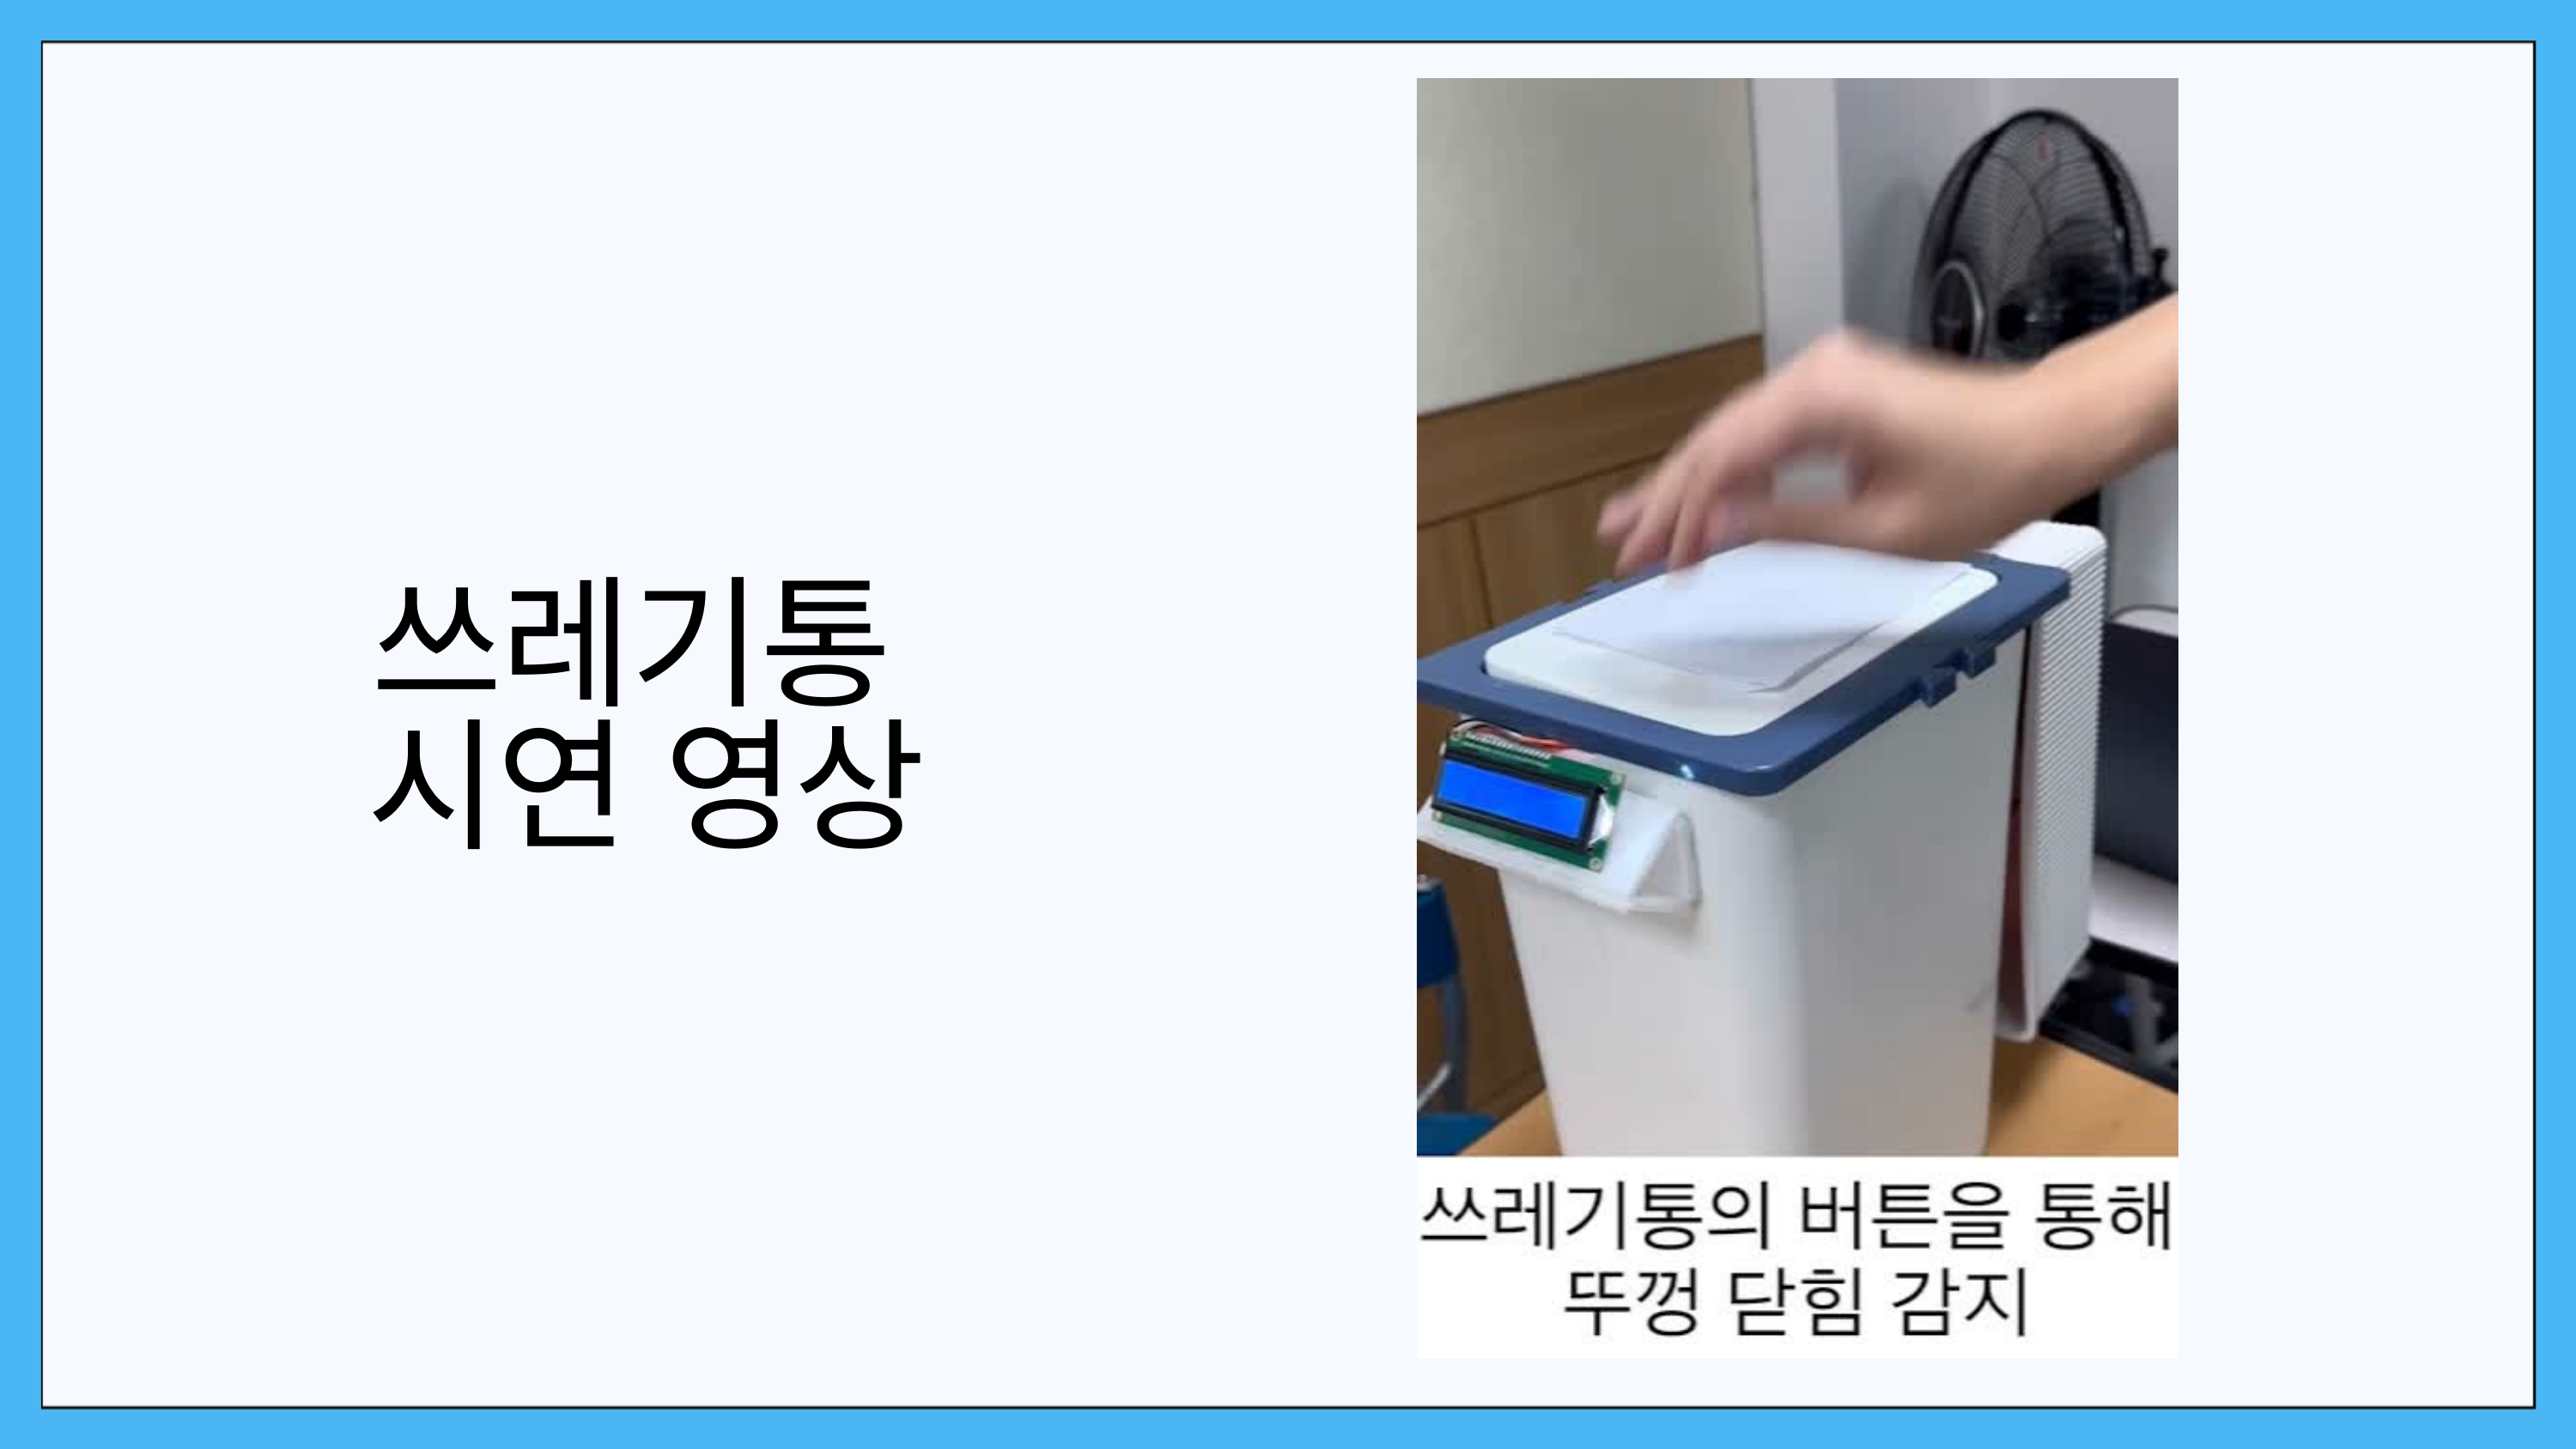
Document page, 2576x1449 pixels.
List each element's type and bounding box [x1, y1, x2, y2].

text_box [1416, 77, 2179, 1360]
text_box [0, 581, 1250, 870]
text_box [40, 40, 2537, 1410]
